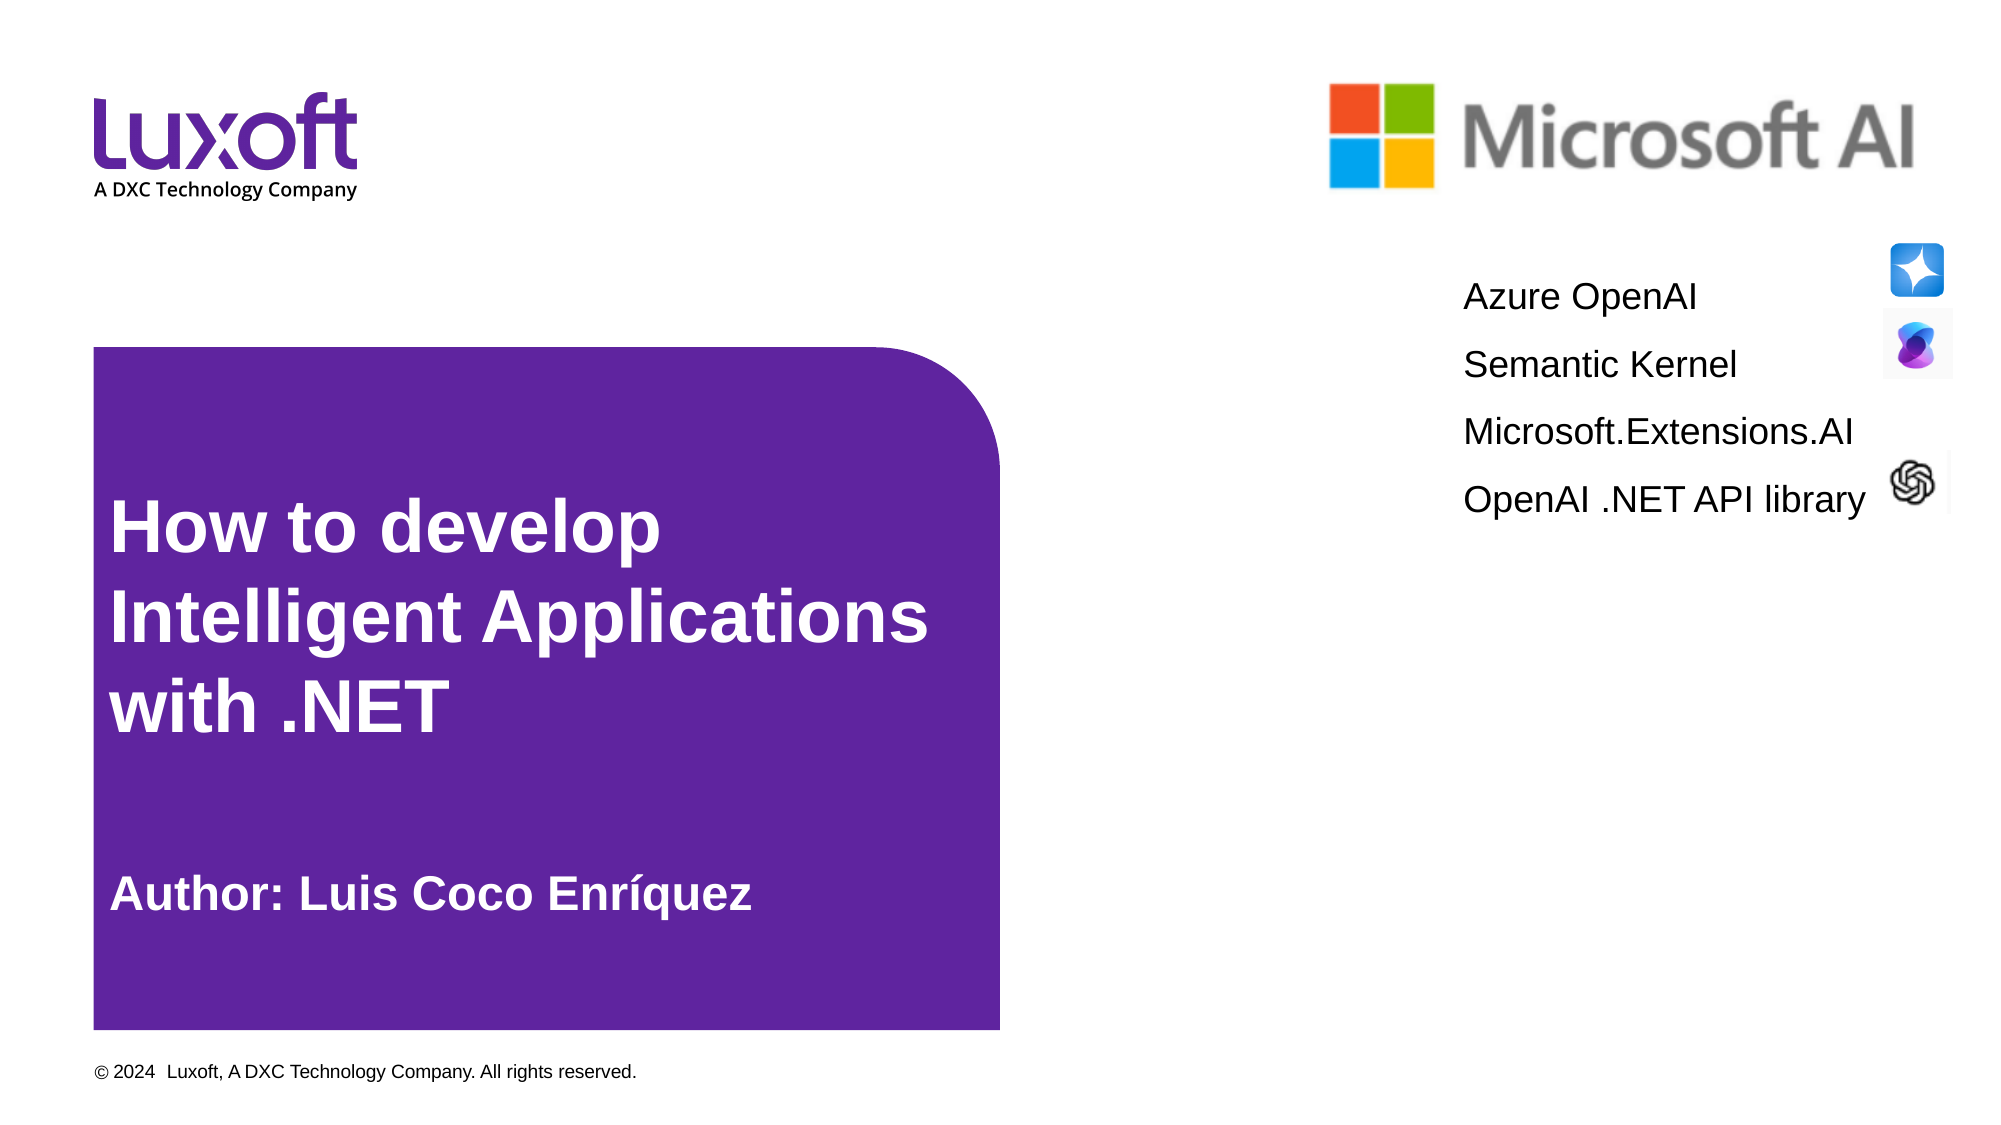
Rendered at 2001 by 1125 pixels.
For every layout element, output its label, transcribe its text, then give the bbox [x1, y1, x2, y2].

subtitle Author: Luis Coco Enríquez [109, 861, 768, 923]
title How to develop Intelligent Applications with .NET [109, 422, 937, 878]
picture [94, 92, 357, 201]
picture [1880, 450, 1951, 514]
text_box Azure OpenAI Semantic Kernel Microsoft.Extensions.AI OpenAI .NET API library [1463, 179, 2000, 635]
picture [1883, 238, 1955, 302]
picture [1883, 308, 1953, 379]
picture [1316, 69, 1929, 203]
